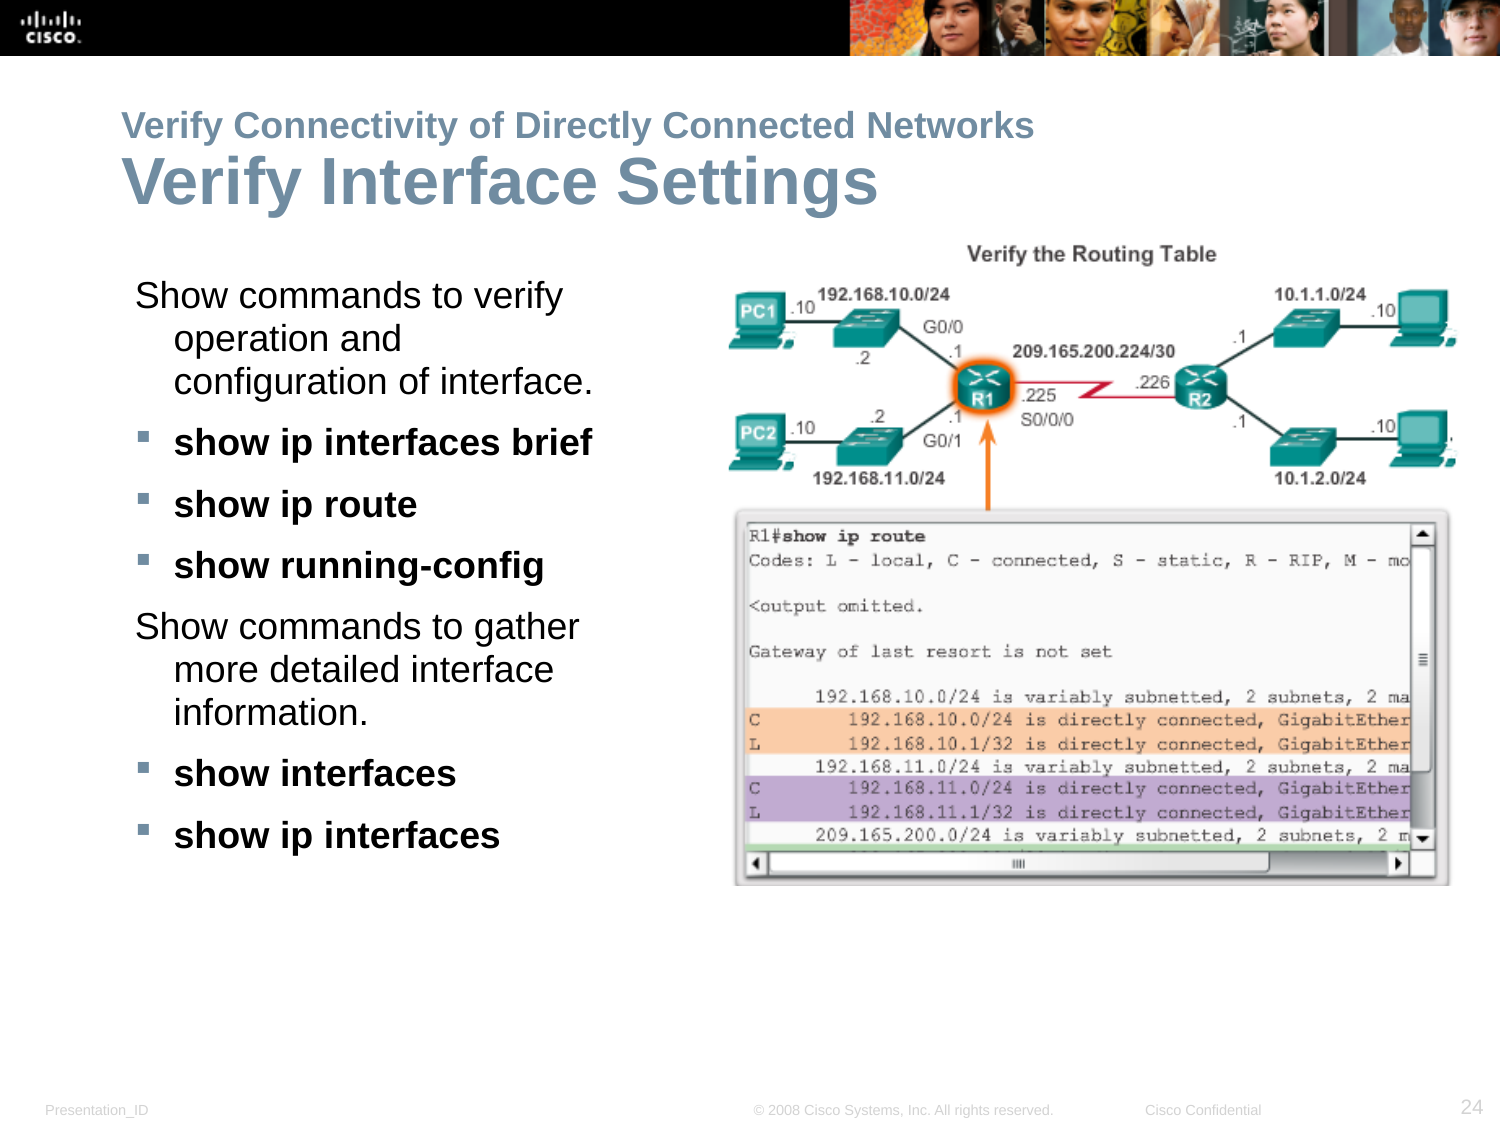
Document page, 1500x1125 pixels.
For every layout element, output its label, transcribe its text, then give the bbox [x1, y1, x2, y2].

picture [0, 0, 1500, 56]
picture [728, 242, 1460, 886]
list Show commands to verify operation and configuration of interface. show ip interfaces brief show ip route show running-config Show commands to gather more detailed interface information. show interfaces show ip interfaces [121, 267, 629, 979]
title Verify Connectivity of Directly Connected Networks Verify Interface Settings [107, 87, 1444, 226]
